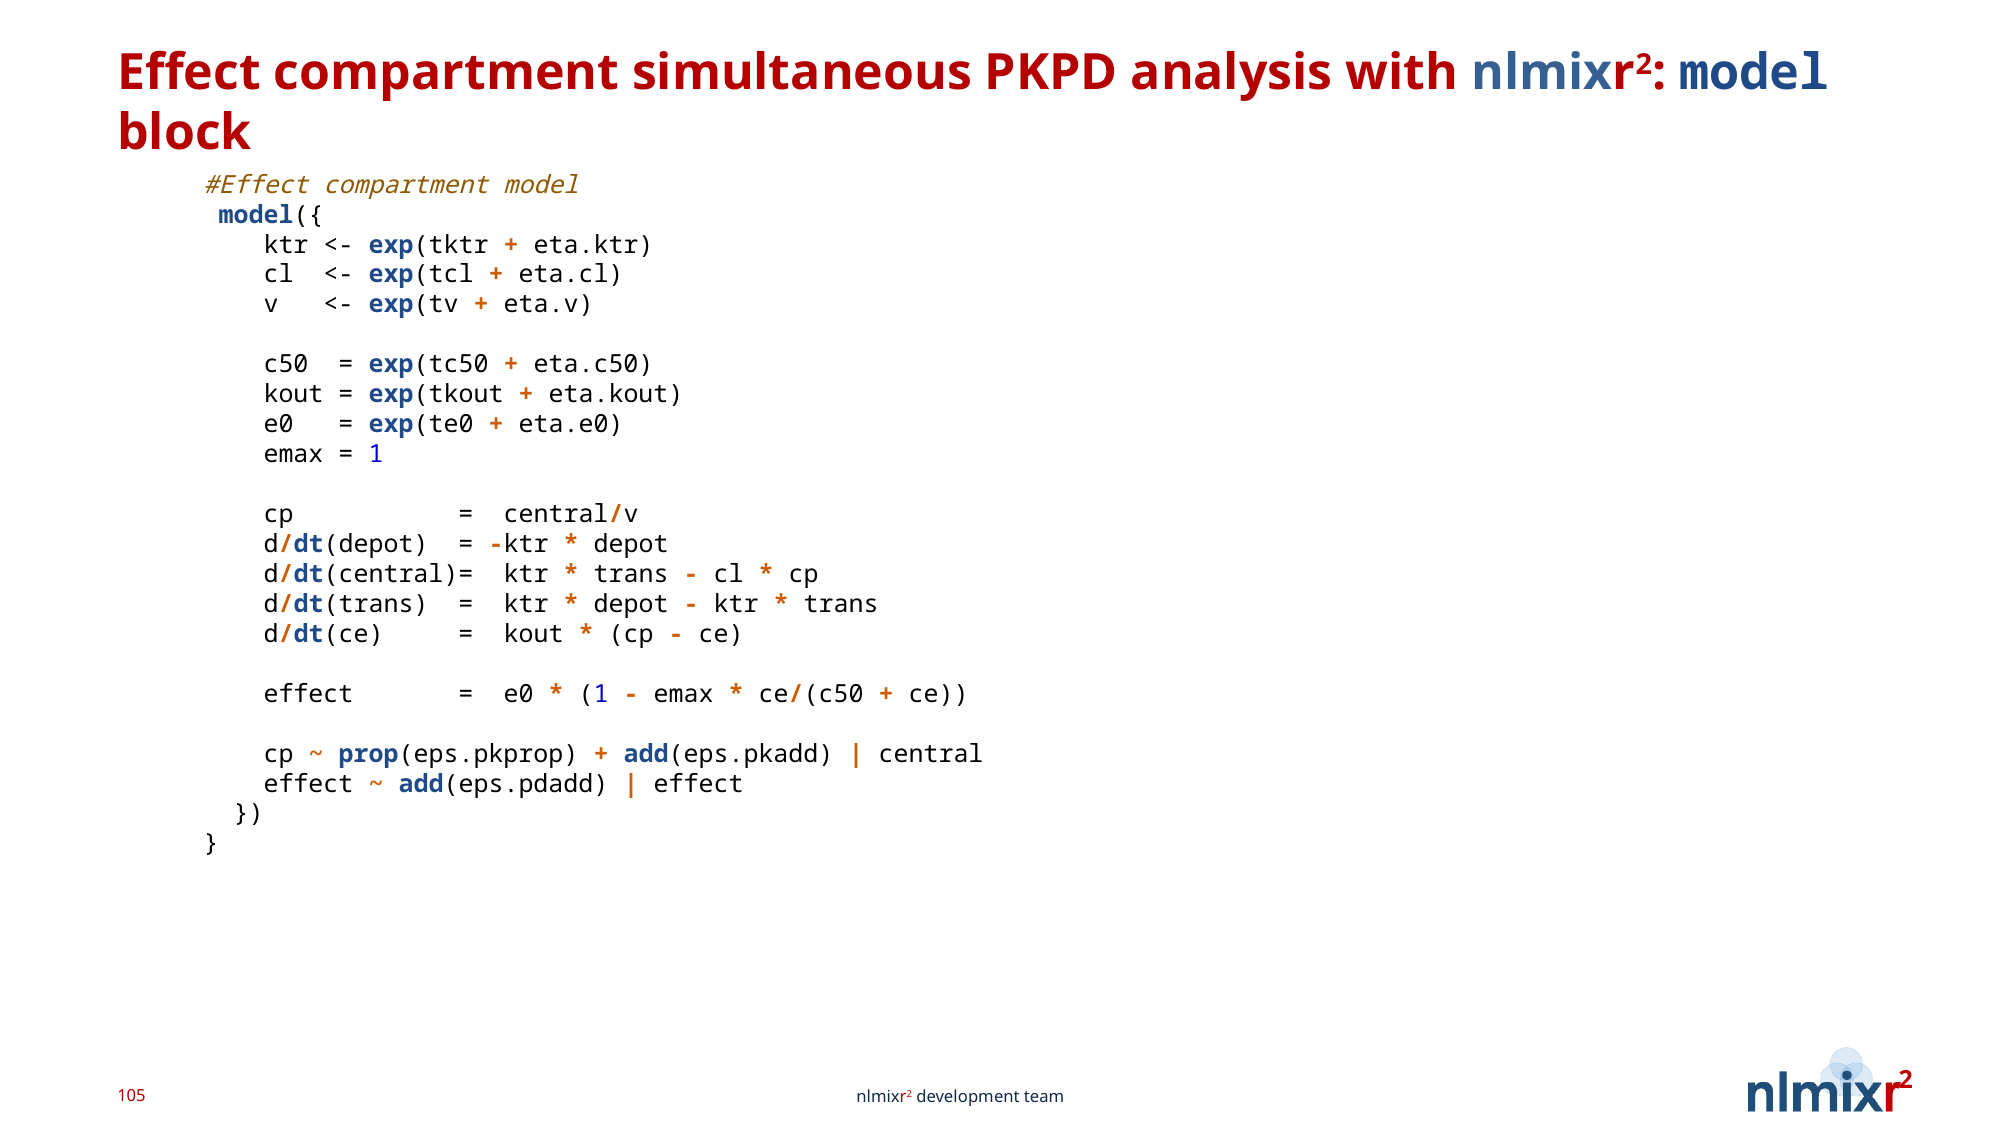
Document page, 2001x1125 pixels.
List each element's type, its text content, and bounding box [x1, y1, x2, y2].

slide_number 105 [102, 1076, 276, 1115]
picture [1738, 1036, 1910, 1123]
text_box #Effect compartment model model({ ktr <- exp(tktr + eta.ktr) cl <- exp(tcl + eta.cl) v <- exp(tv + eta.v) c50 = exp(tc50 + eta.c50) kout = exp(tkout + eta.kout) e0 = exp(te0 + eta.e0) emax = 1 cp = central/v d/dt(depot) = -ktr * depot d/dt(central)= ktr * trans - cl * cp d/dt(trans) = ktr * depot - ktr * trans d/dt(ce) = kout * (cp - ce) effect = e0 * (1 - emax * ce/(c50 + ce)) cp ~ prop(eps.pkprop) + add(eps.pkadd) | central effect ~ add(eps.pdadd) | effect }) } [188, 160, 1560, 895]
title Effect compartment simultaneous PKPD analysis with nlmixr2: model block [102, 18, 1910, 181]
footer nlmixr2 development team [354, 1076, 1567, 1115]
